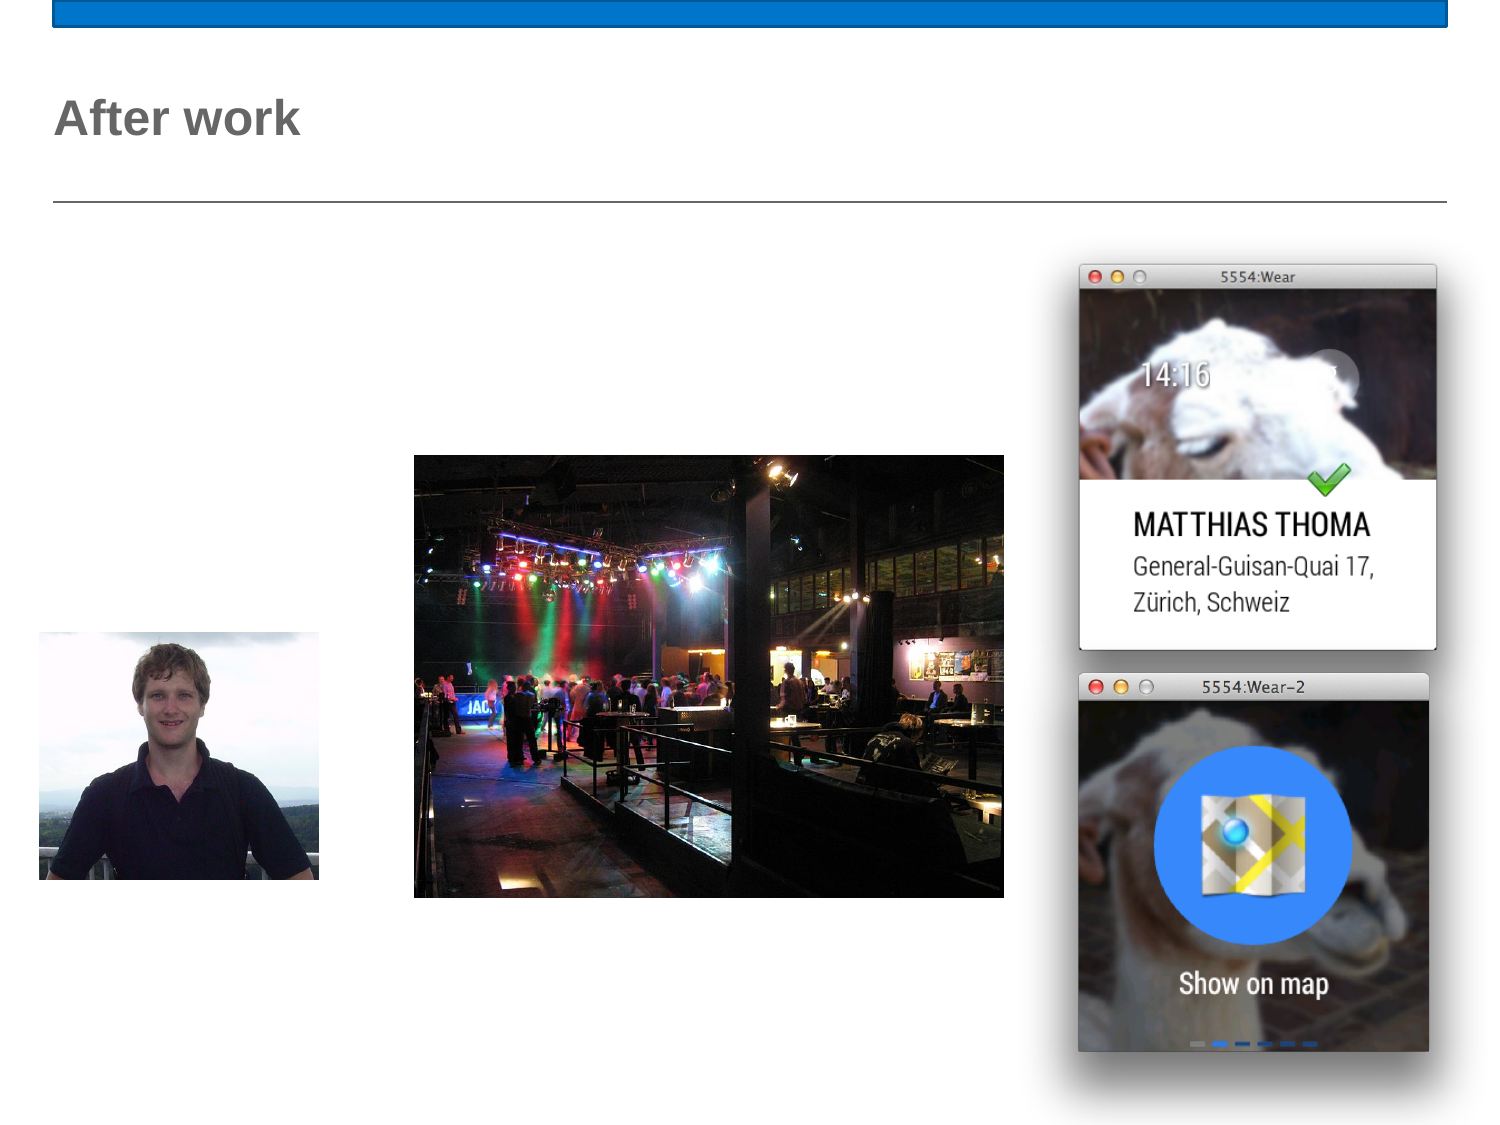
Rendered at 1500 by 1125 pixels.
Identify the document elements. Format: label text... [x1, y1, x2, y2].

picture [1006, 225, 1500, 1125]
picture [414, 455, 1005, 898]
title After work [53, 53, 1447, 178]
picture [38, 632, 320, 881]
